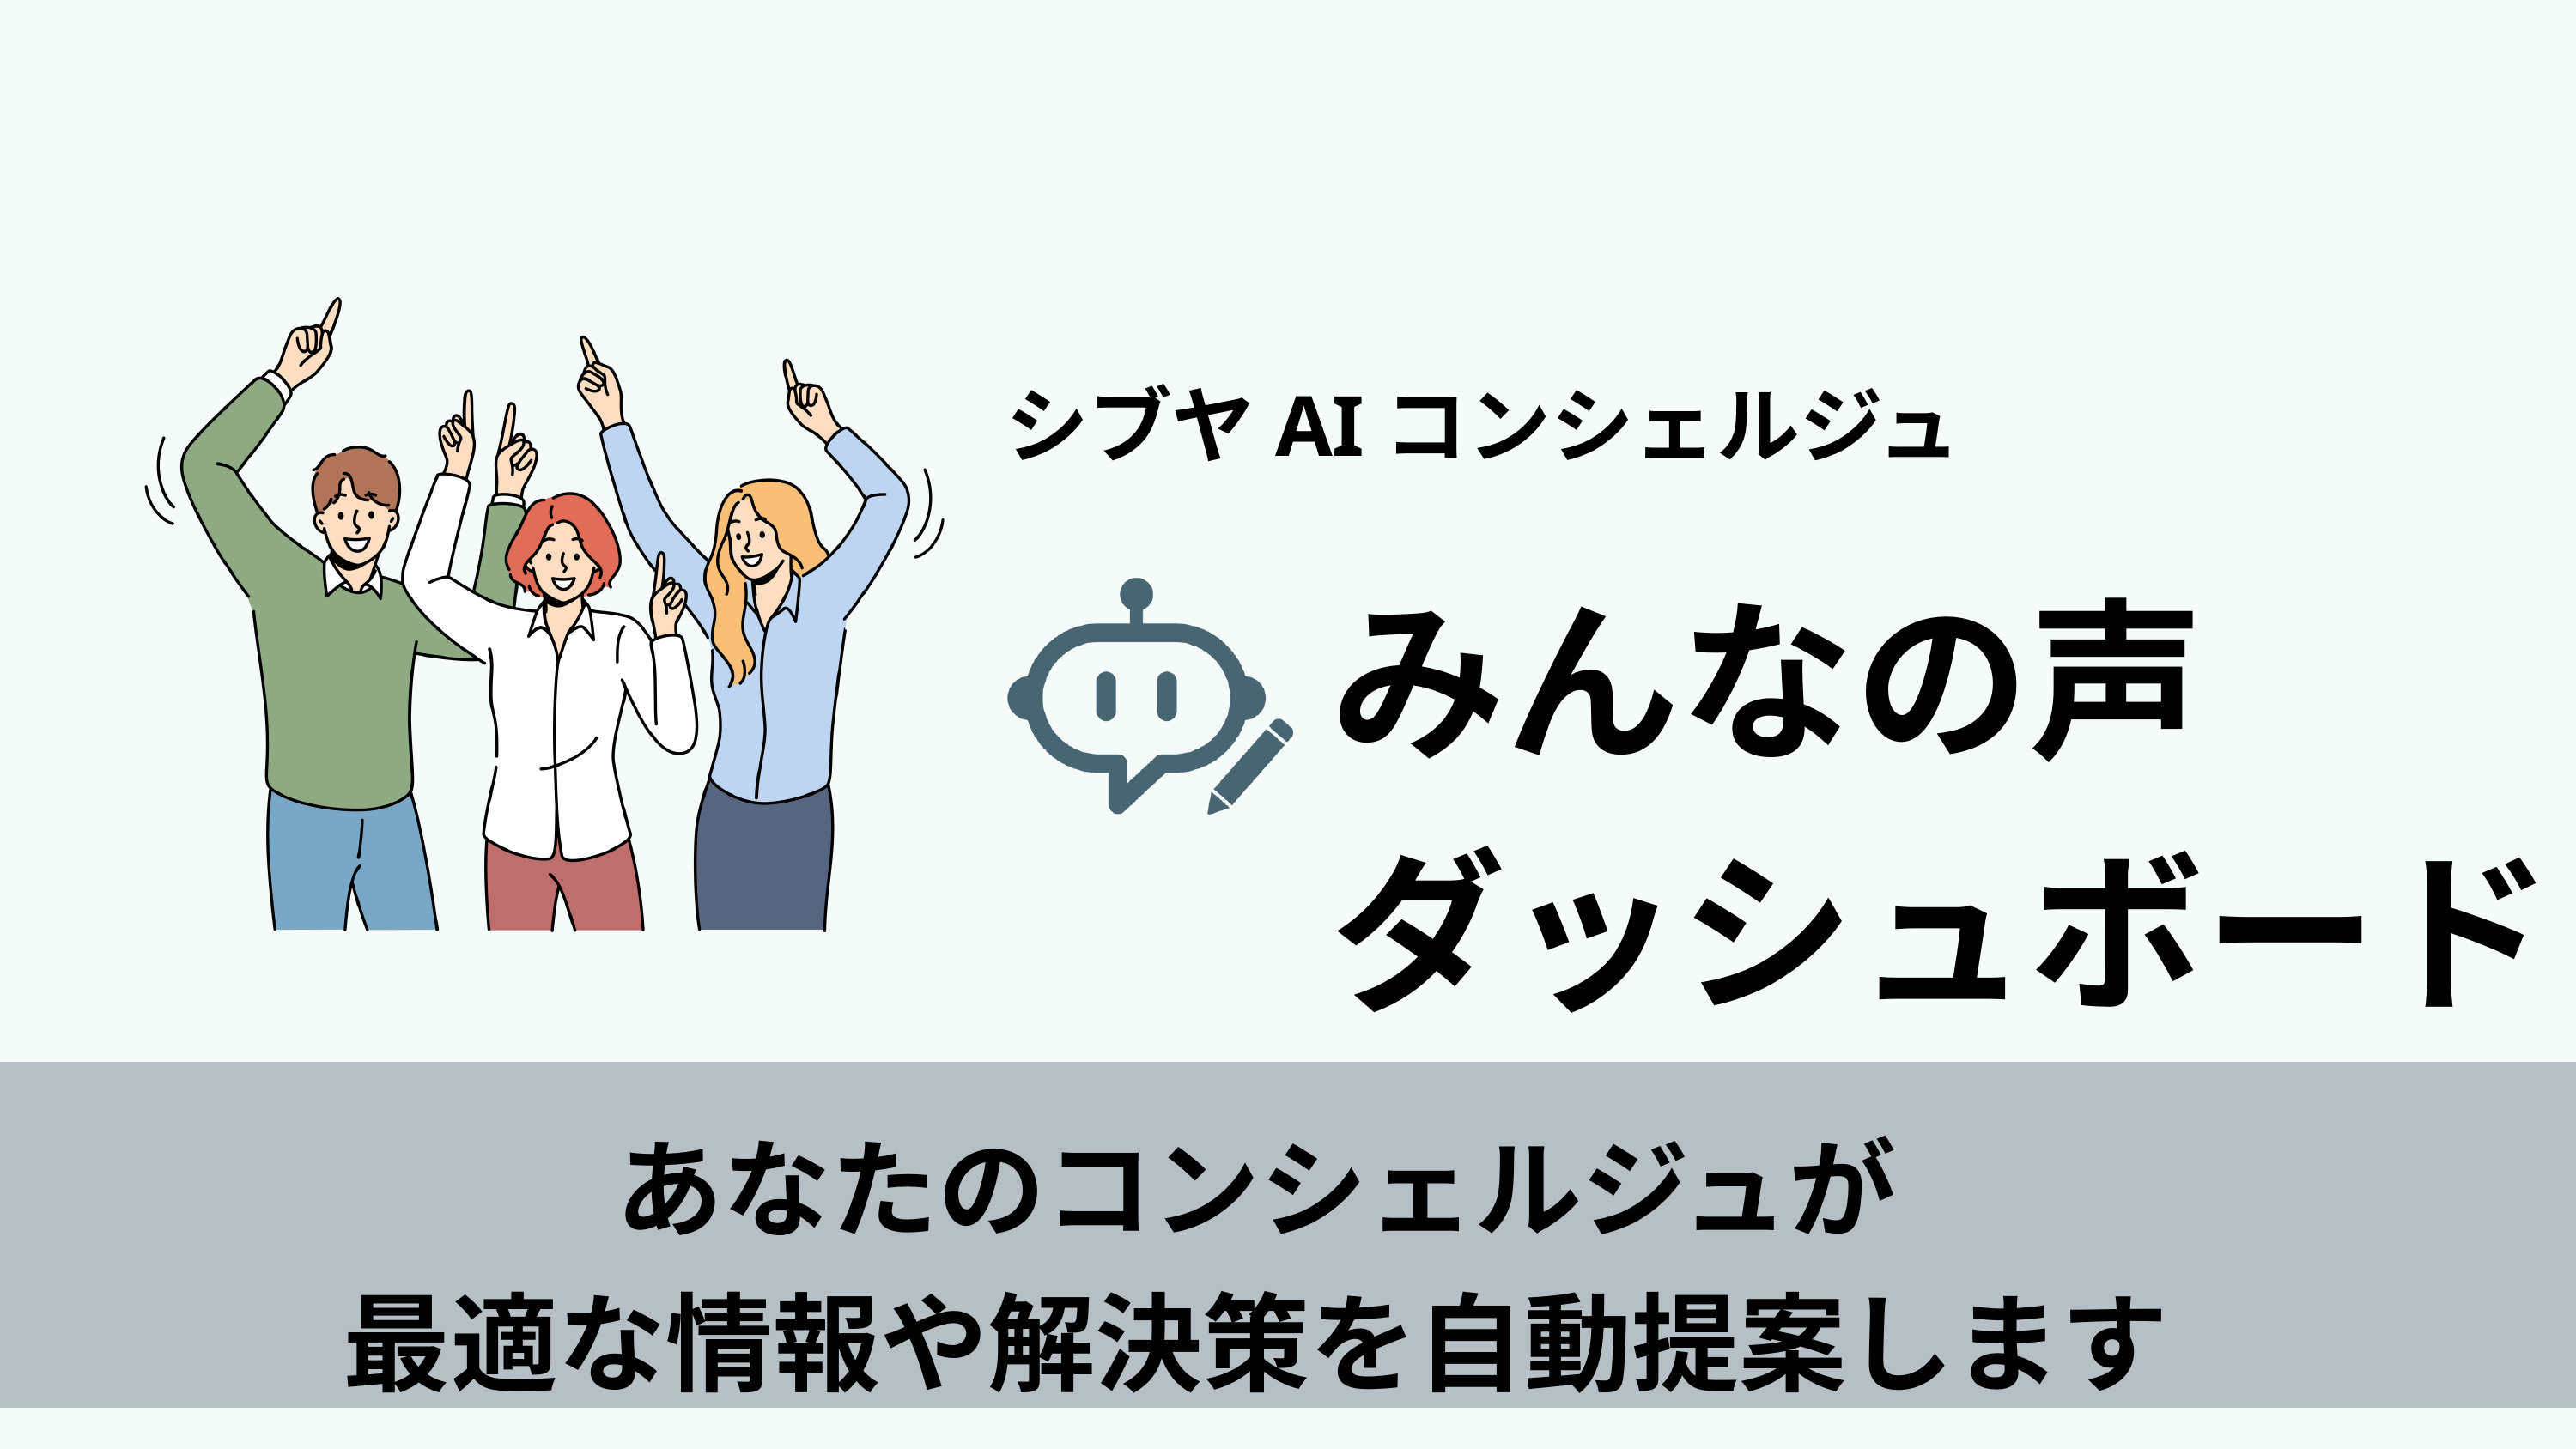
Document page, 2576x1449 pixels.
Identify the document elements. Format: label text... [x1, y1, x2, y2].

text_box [0, 1061, 2576, 1408]
text_box シブヤAIコンシェルジュ [1005, 354, 2371, 473]
text_box [144, 297, 945, 932]
text_box みんなの声 ダッシュボード [1331, 530, 2576, 1033]
text_box [928, 483, 1354, 909]
